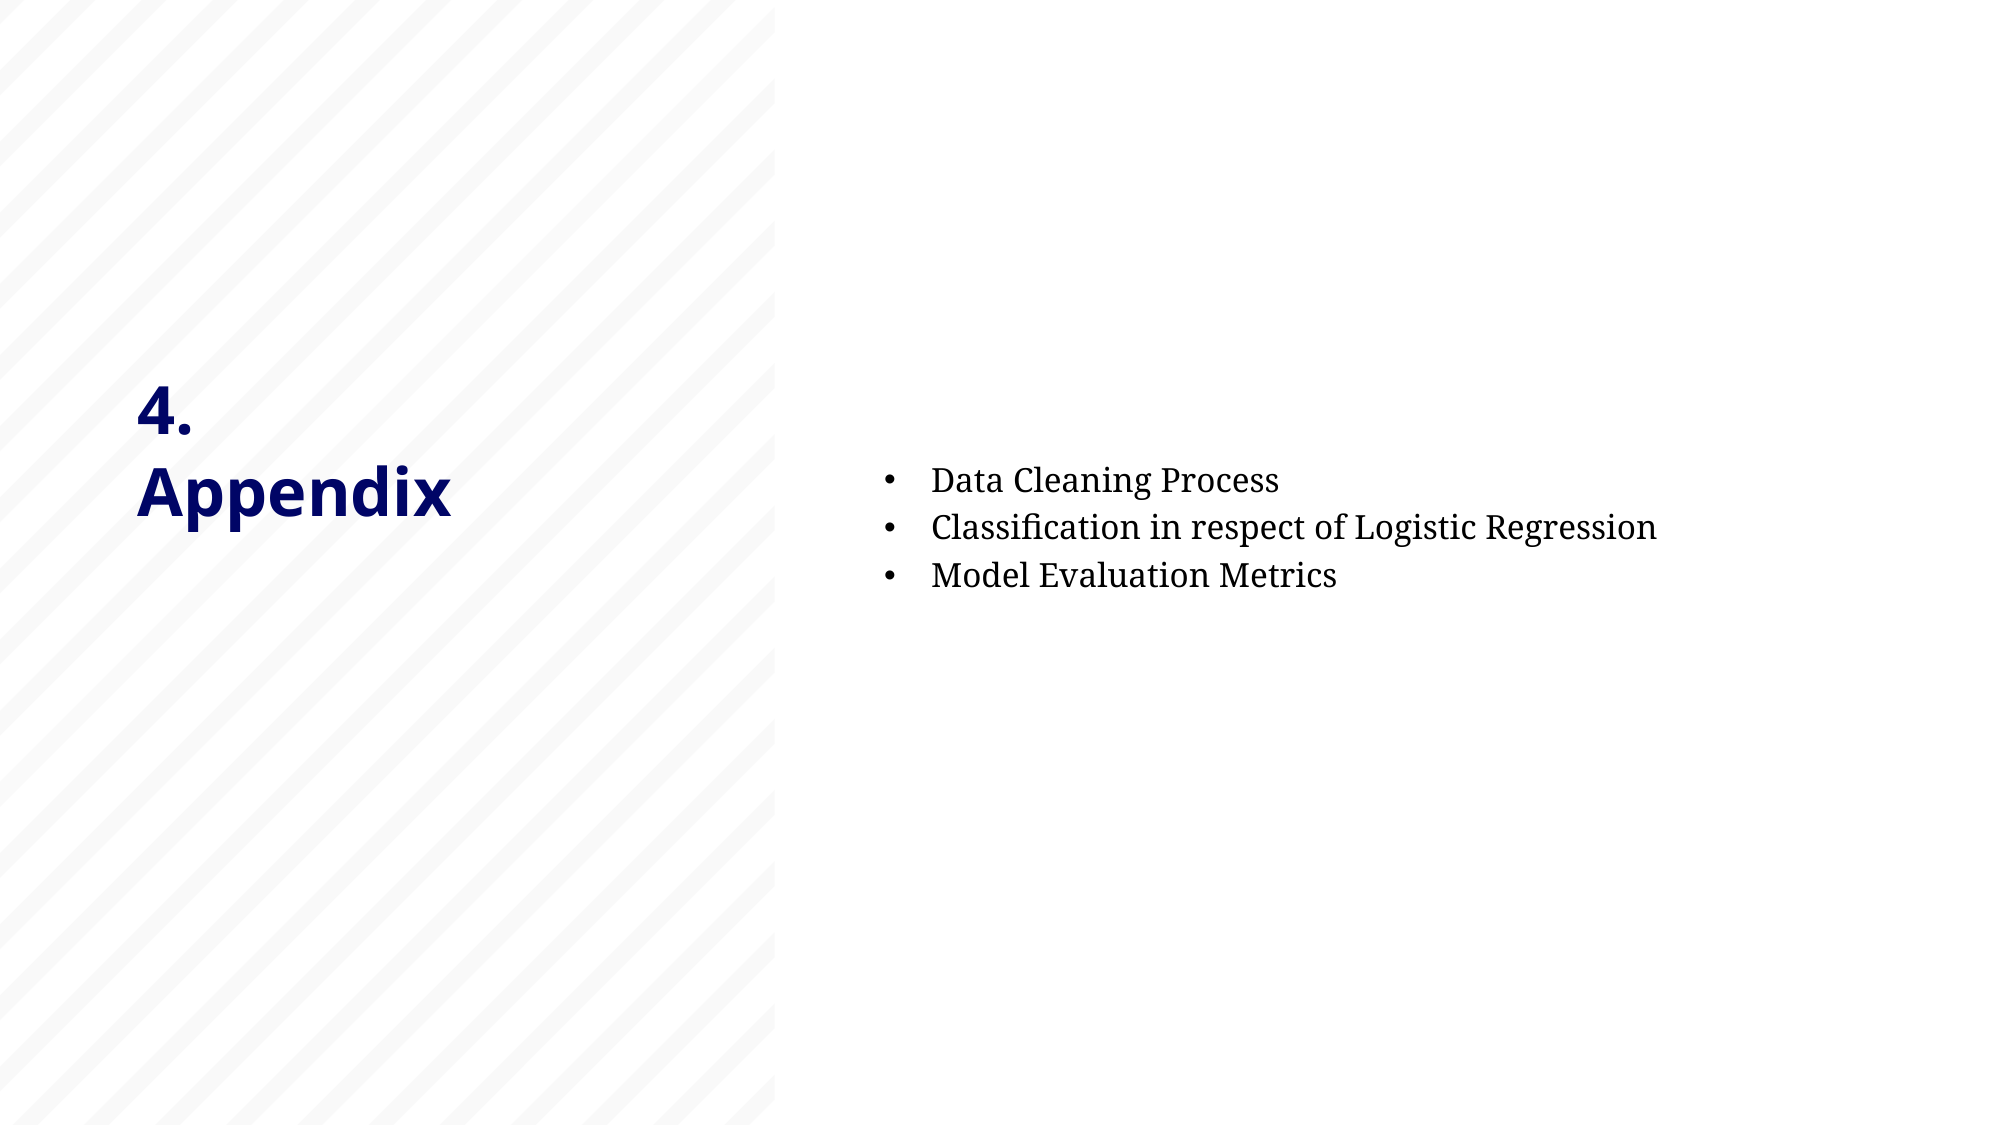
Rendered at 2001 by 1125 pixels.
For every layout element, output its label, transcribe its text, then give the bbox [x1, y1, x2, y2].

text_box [0, 0, 775, 1125]
text_box Data Cleaning Process Classification in respect of Logistic Regression Model Evaluation Metrics [881, 448, 1758, 645]
